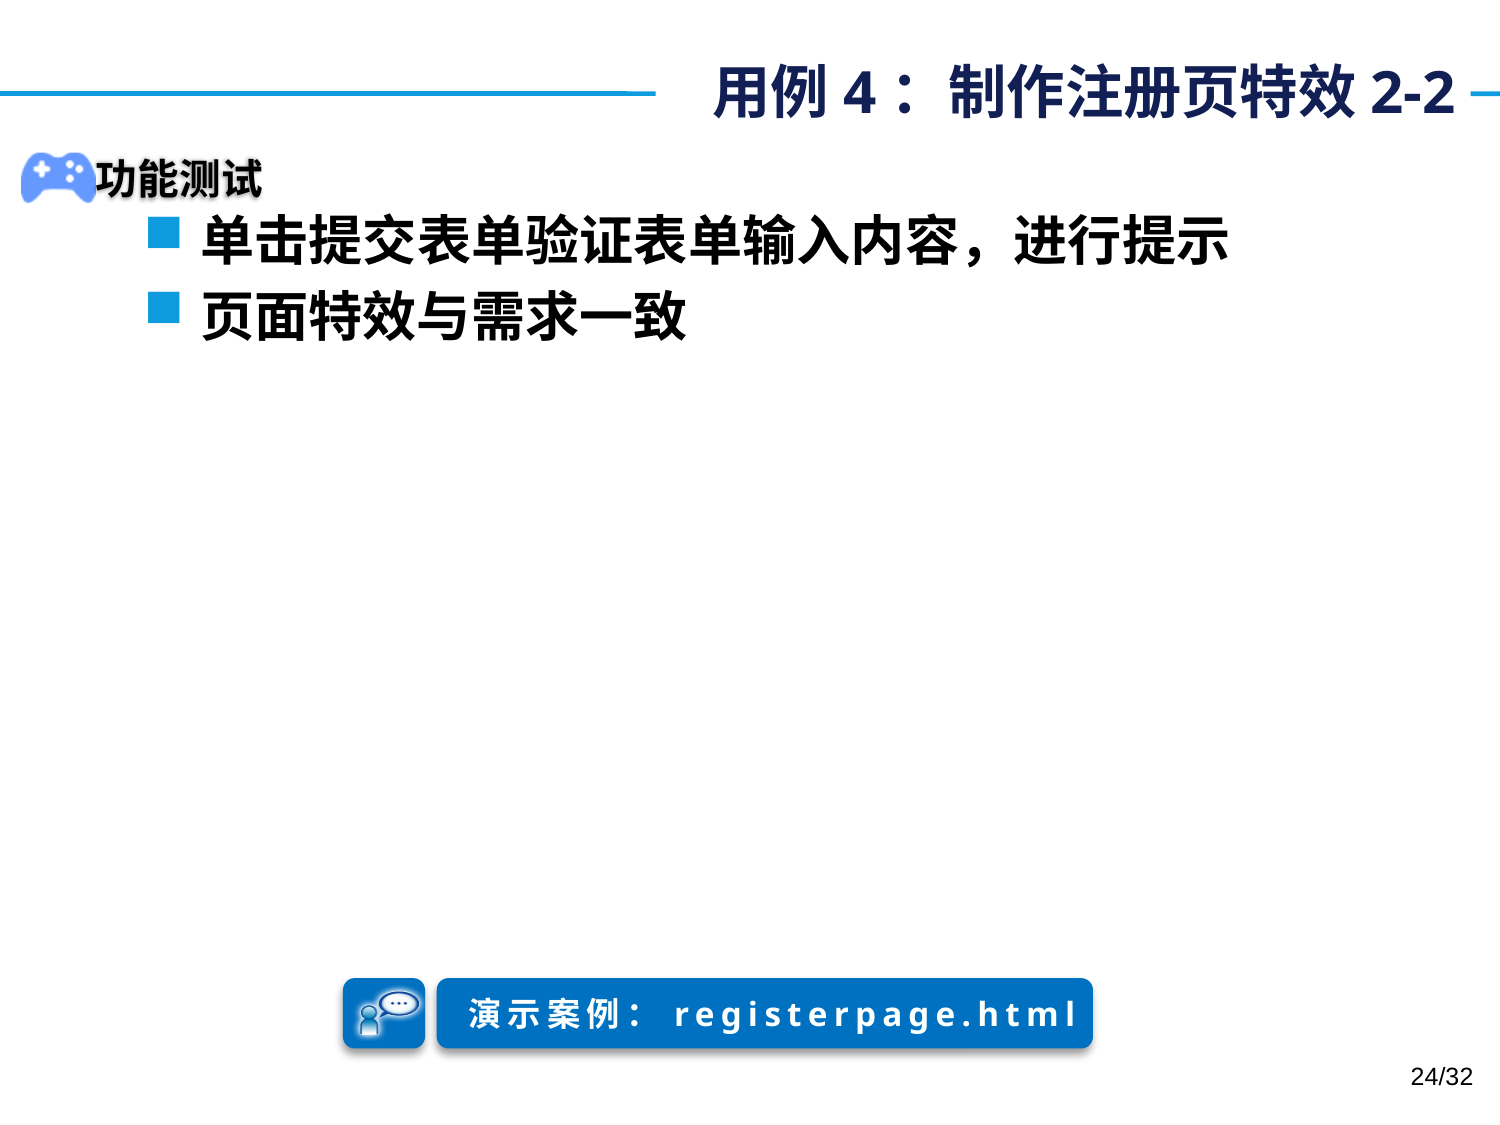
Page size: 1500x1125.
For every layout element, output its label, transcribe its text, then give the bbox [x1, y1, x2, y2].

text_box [20, 140, 280, 216]
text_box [342, 977, 1094, 1049]
title 用例4：制作注册页特效2-2 [655, 46, 1471, 133]
list 单击提交表单验证表单输入内容，进行提示 页面特效与需求一致 [128, 199, 1383, 1043]
slide_number 24/32 [1138, 1053, 1489, 1114]
